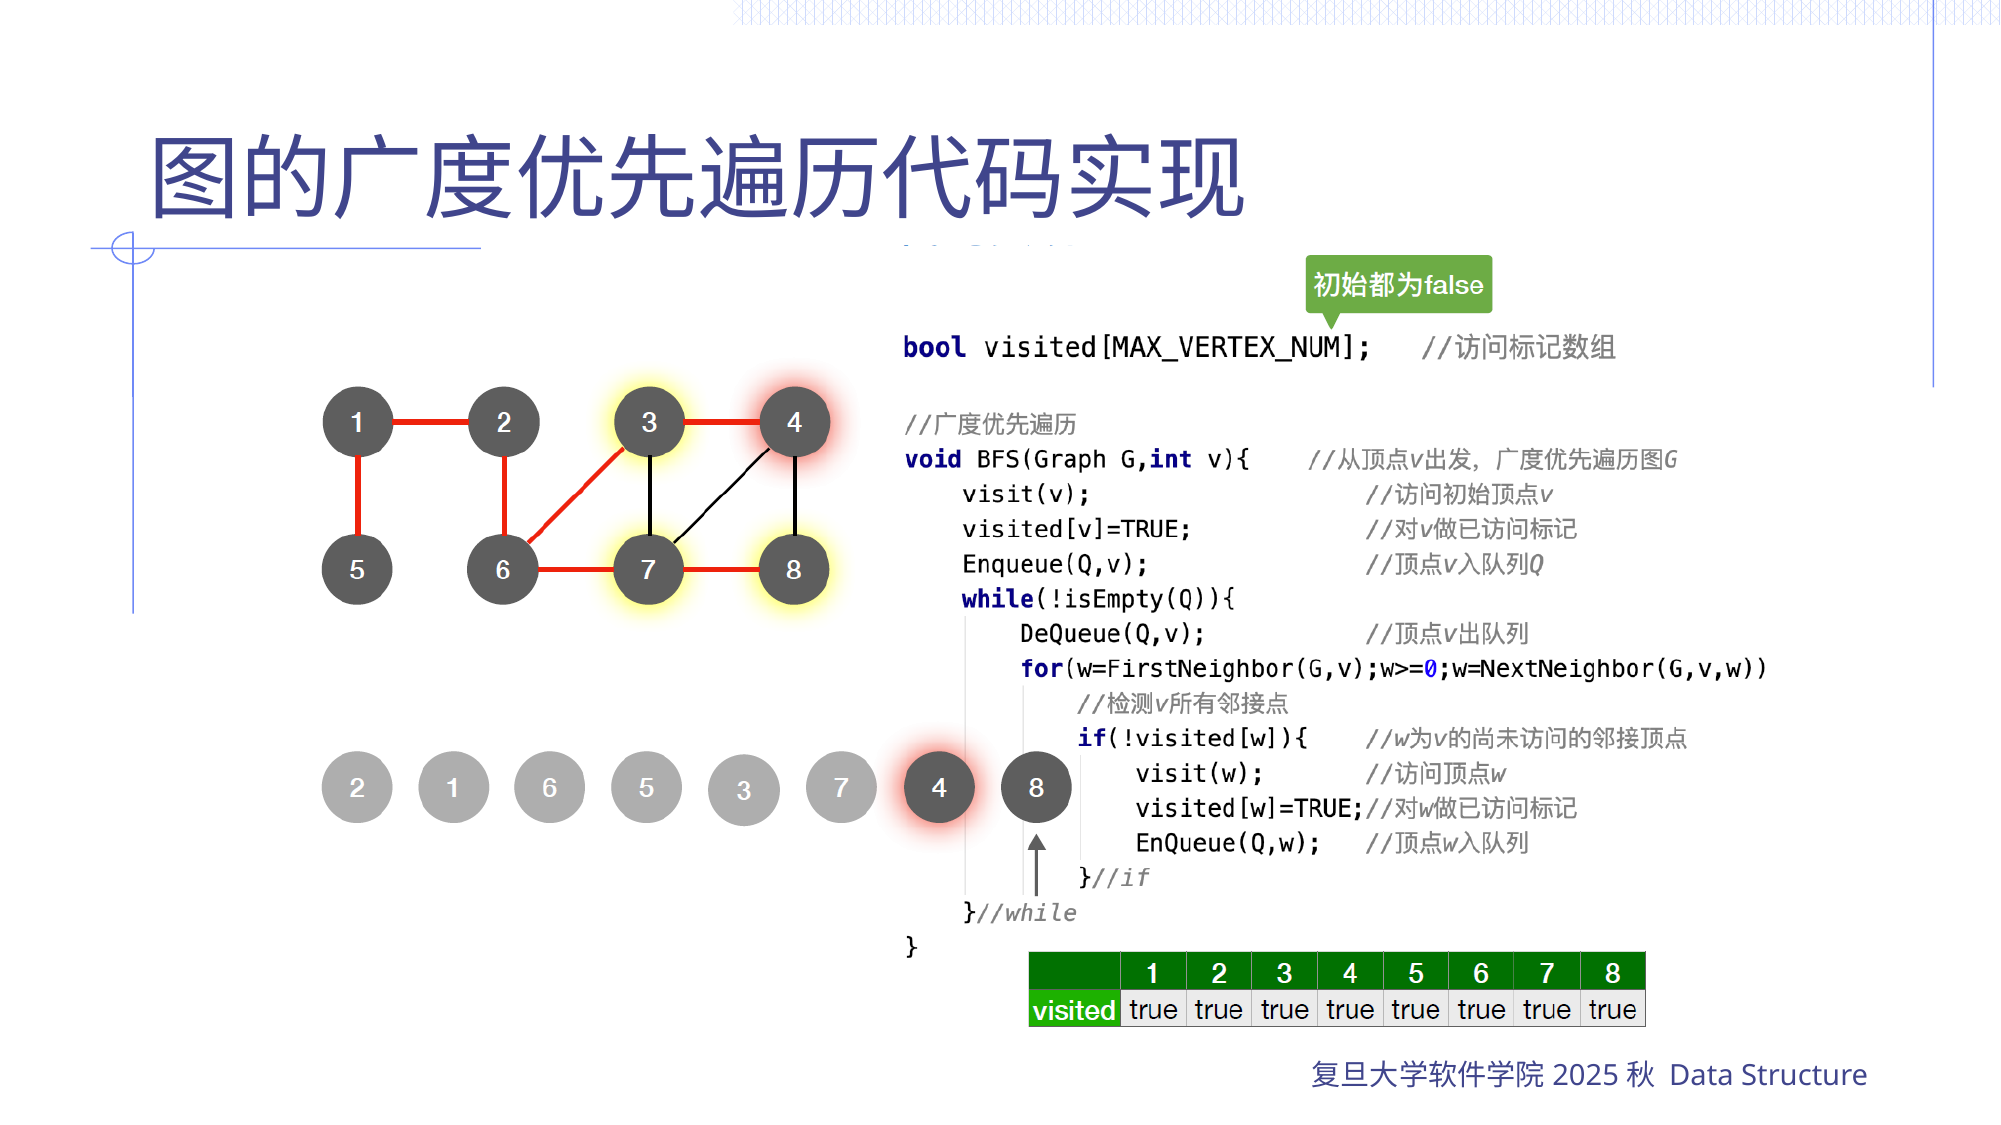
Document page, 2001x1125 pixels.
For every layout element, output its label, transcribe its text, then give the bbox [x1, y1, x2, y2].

title 图的广度优先遍历代码实现 [133, 50, 1834, 238]
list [220, 245, 1797, 1036]
